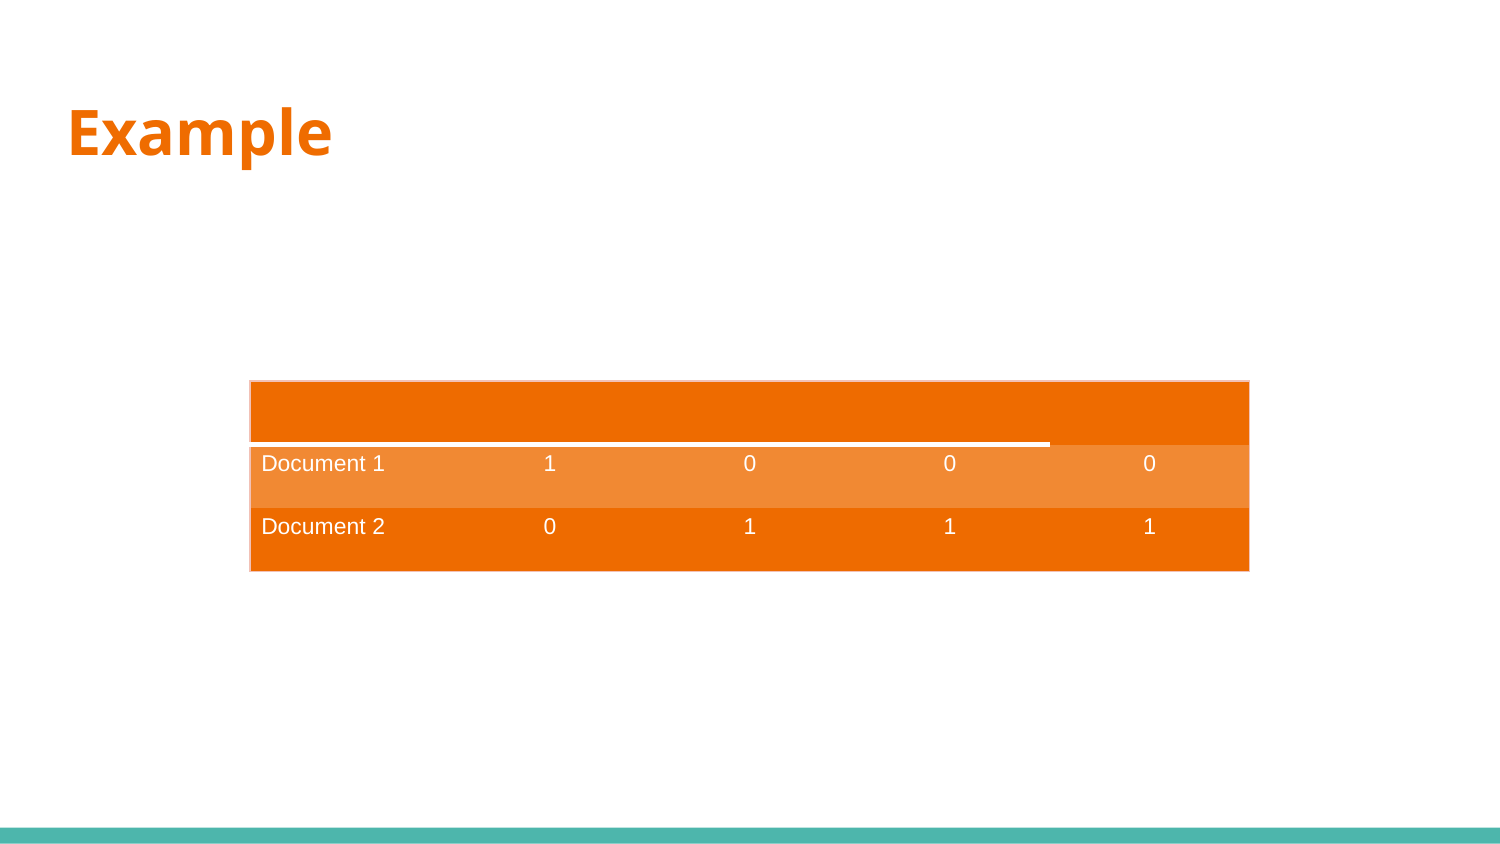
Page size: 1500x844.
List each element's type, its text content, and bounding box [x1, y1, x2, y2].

title Example [51, 72, 1449, 189]
